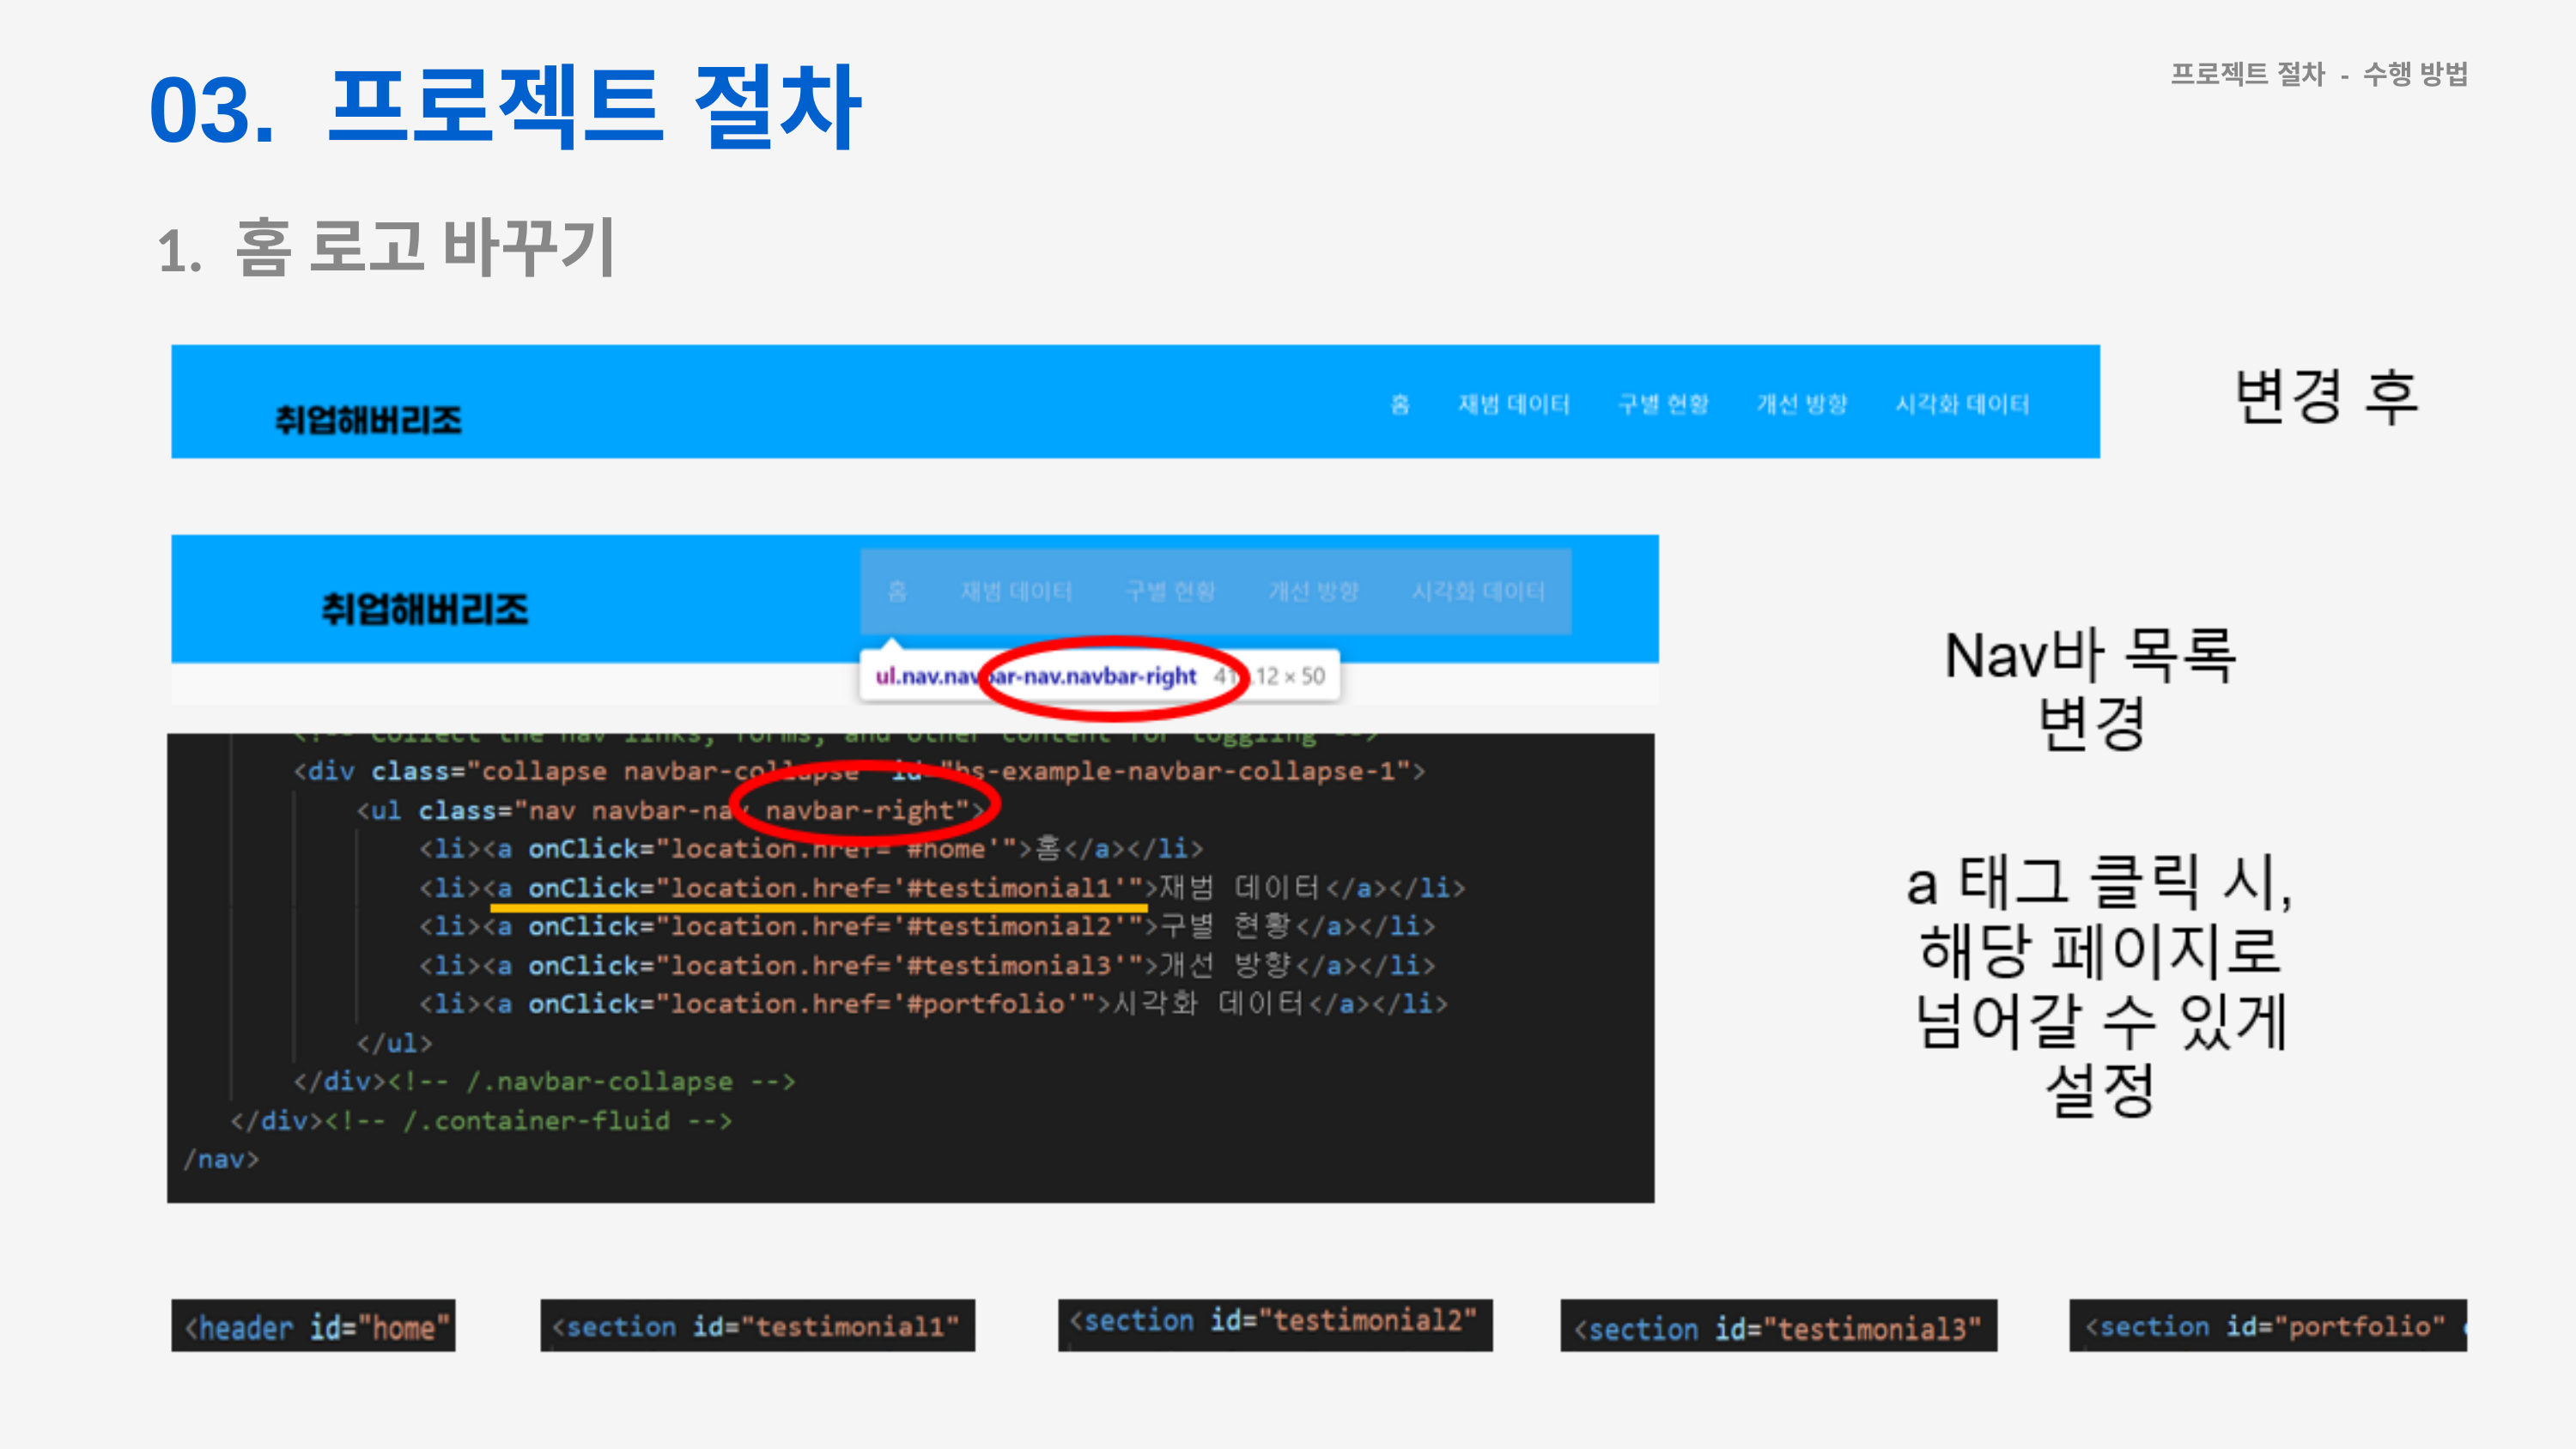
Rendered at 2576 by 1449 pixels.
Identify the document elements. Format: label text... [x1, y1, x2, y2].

text_box 프로젝트 절차 - 수행 방법 [1996, 52, 2483, 97]
text_box 03. 프로젝트 절차 [135, 42, 1036, 167]
picture [117, 324, 2483, 1408]
text_box 1. 홈 로고 바꾸기 [142, 200, 1095, 291]
